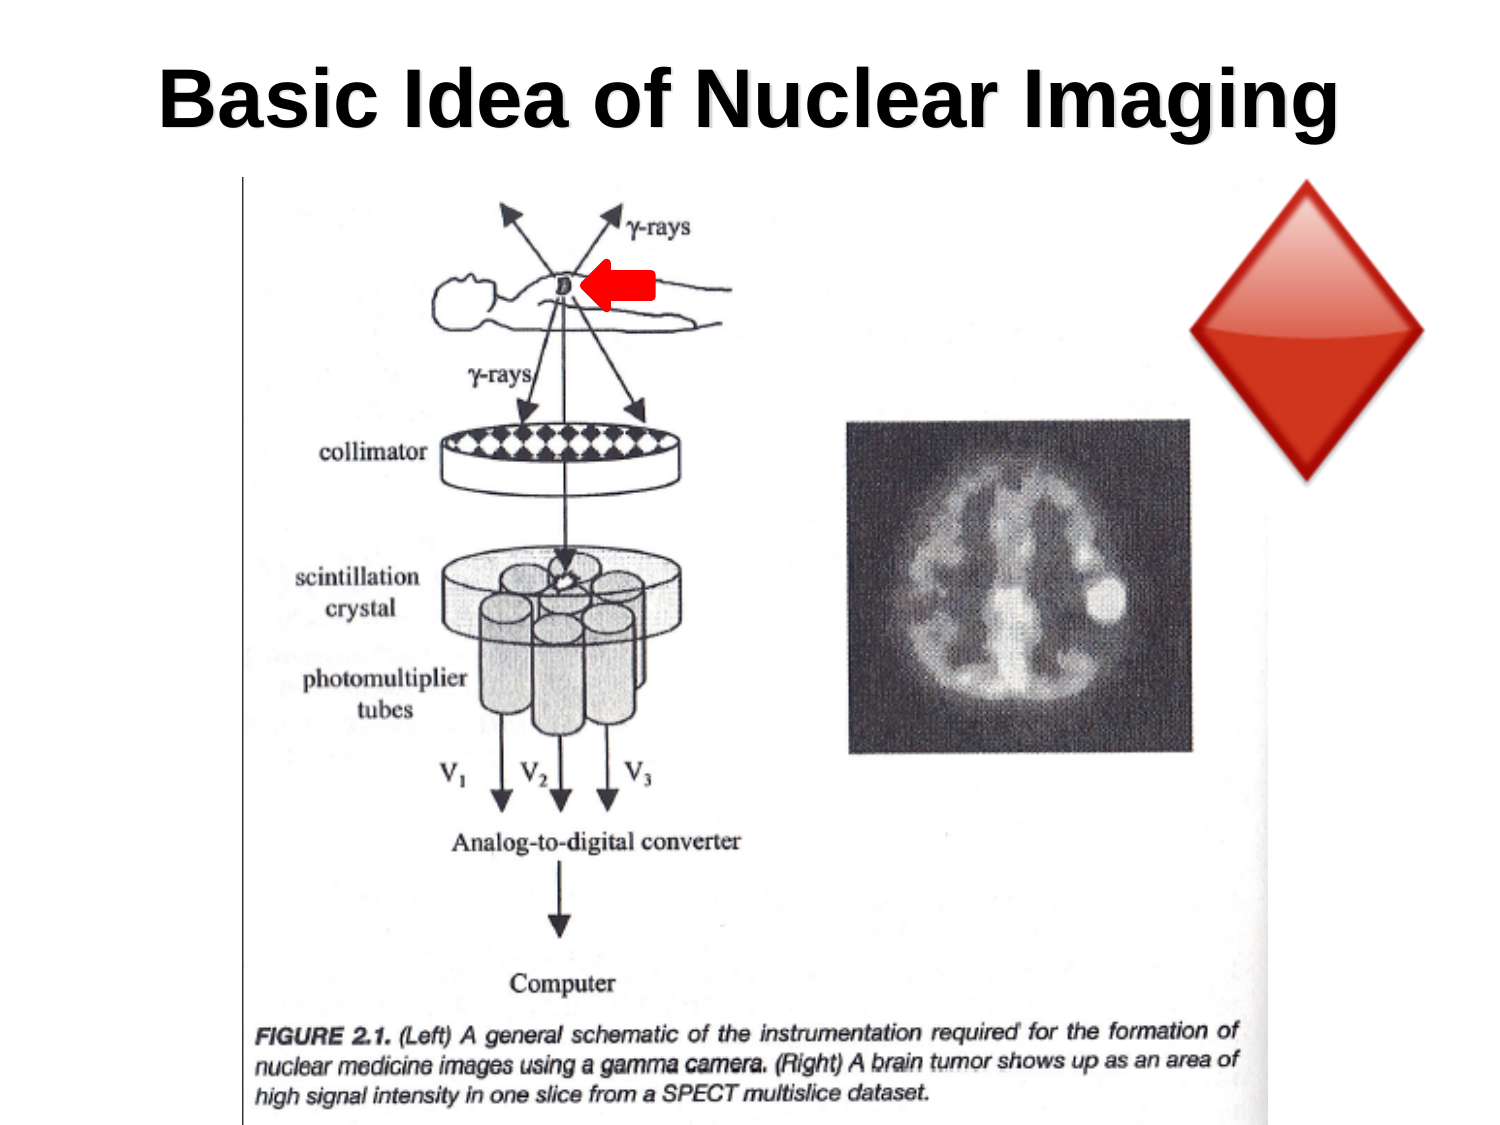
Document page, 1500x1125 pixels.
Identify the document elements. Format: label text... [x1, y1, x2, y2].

picture [242, 162, 1476, 1125]
title Basic Idea of Nuclear Imaging [24, 24, 1476, 163]
